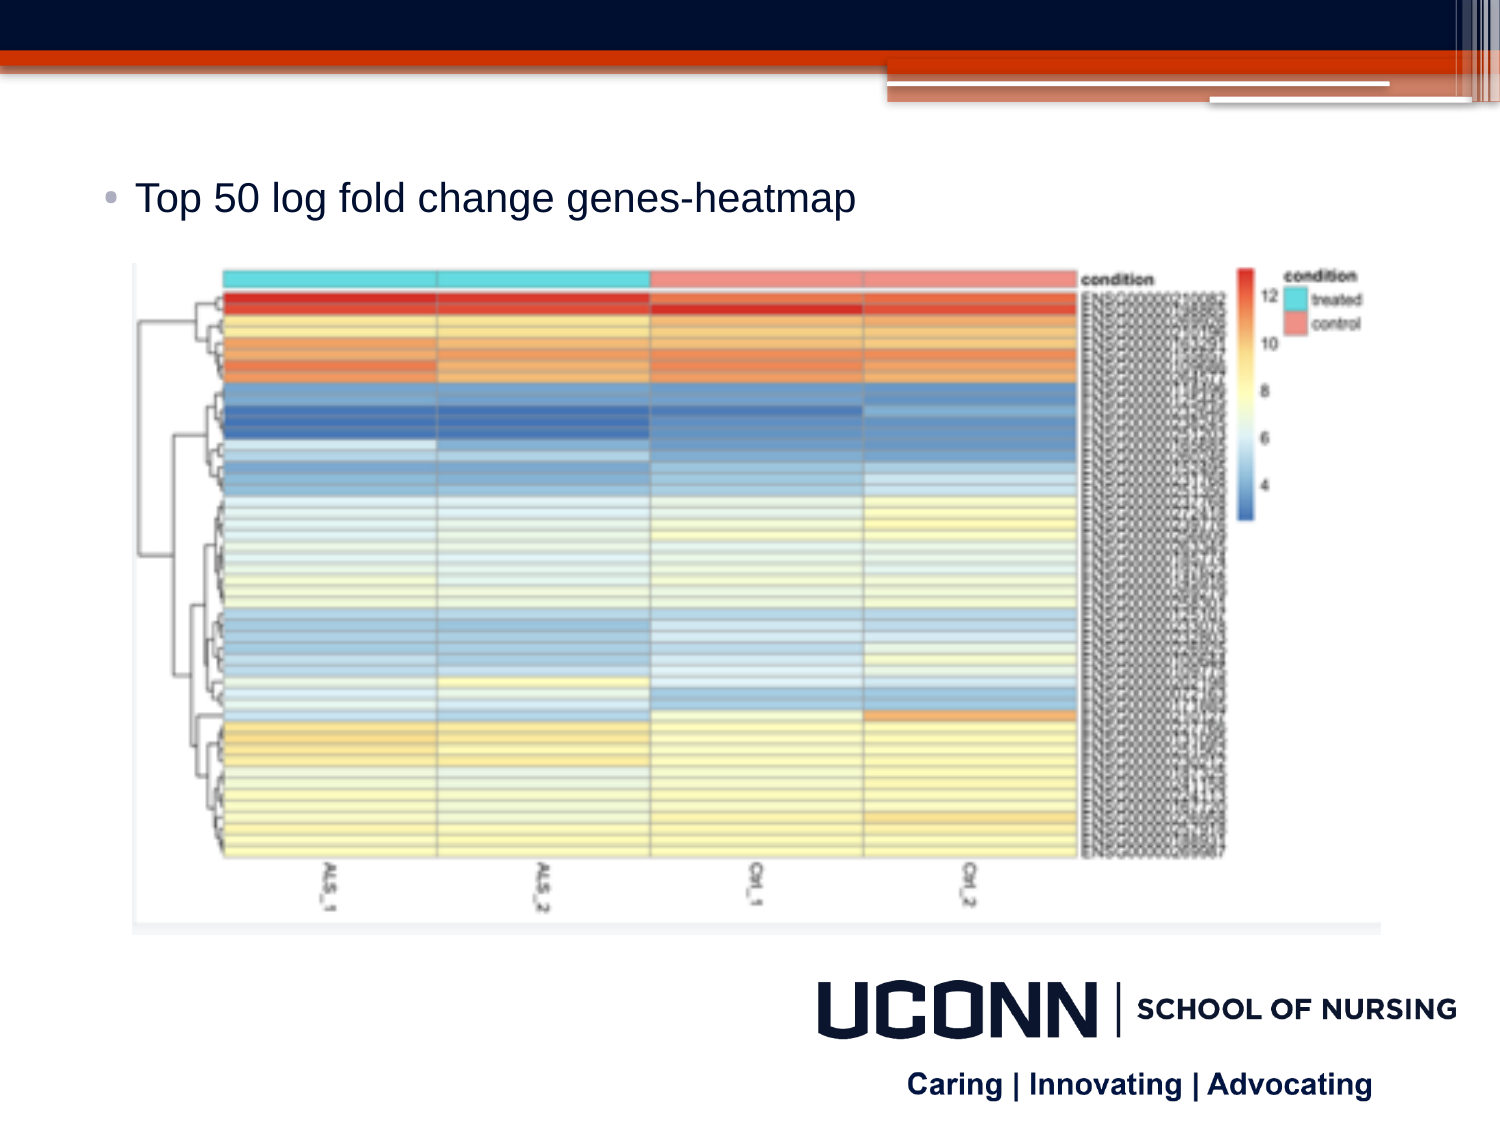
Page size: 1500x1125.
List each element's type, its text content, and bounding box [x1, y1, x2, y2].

list Top 50 log fold change genes-heatmap [75, 163, 1425, 921]
picture [131, 262, 1381, 936]
picture [818, 980, 1456, 1106]
